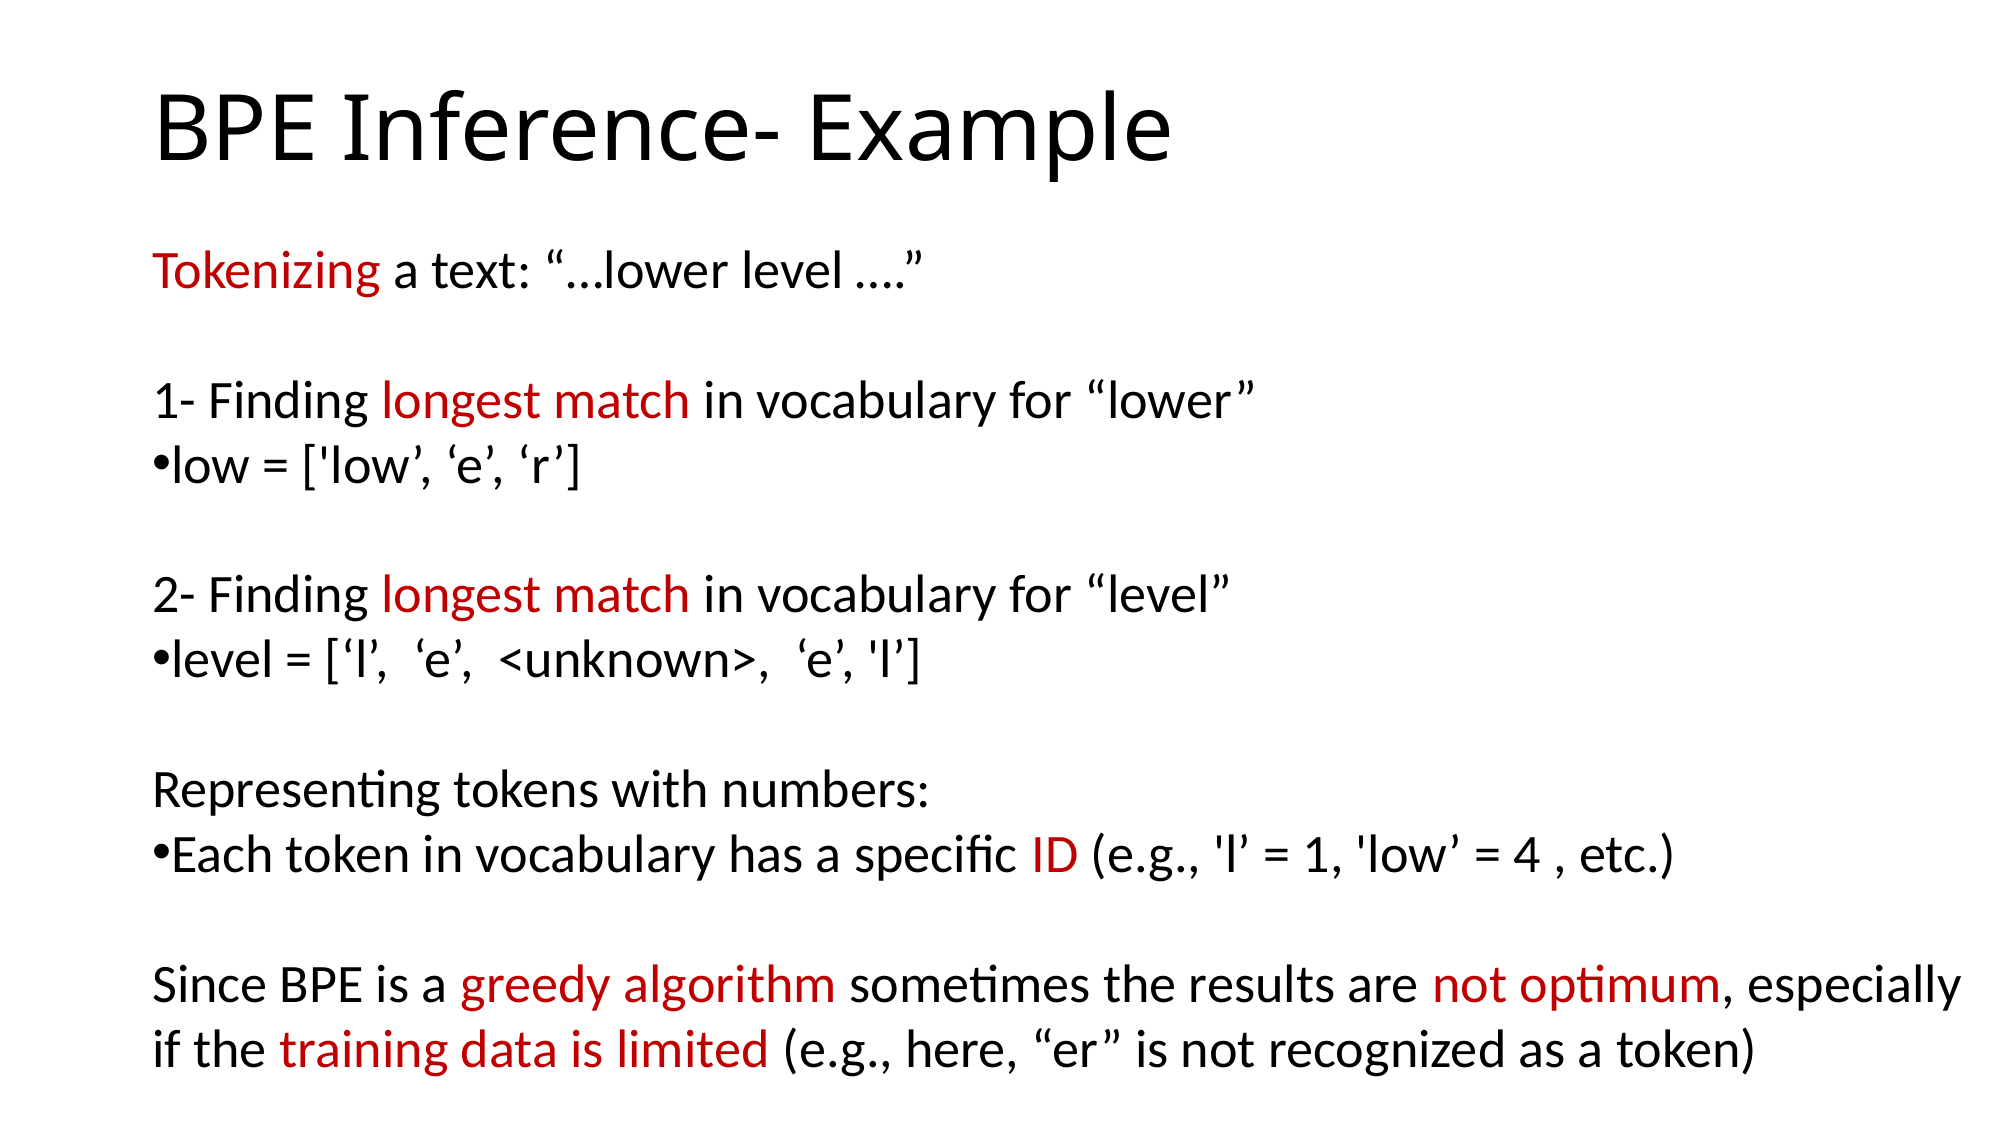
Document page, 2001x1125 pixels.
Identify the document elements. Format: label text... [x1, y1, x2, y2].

title BPE Inference- Example [137, 21, 1863, 226]
list Tokenizing a text: “…lower level ….” 1- Finding longest match in vocabulary for “lower” low = ['low’, ‘e’, ‘r’] 2- Finding longest match in vocabulary for “level” level = [‘l’, ‘e’, <unknown>, ‘e’, 'l’] Representing tokens with numbers: Each token in vocabulary has a specific ID (e.g., 'l’ = 1, 'low’ = 4 , etc.) Since BPE is a greedy algorithm sometimes the results are not optimum, especially if the training data is limited (e.g., here, “er” is not recognized as a token) [137, 226, 2000, 1087]
